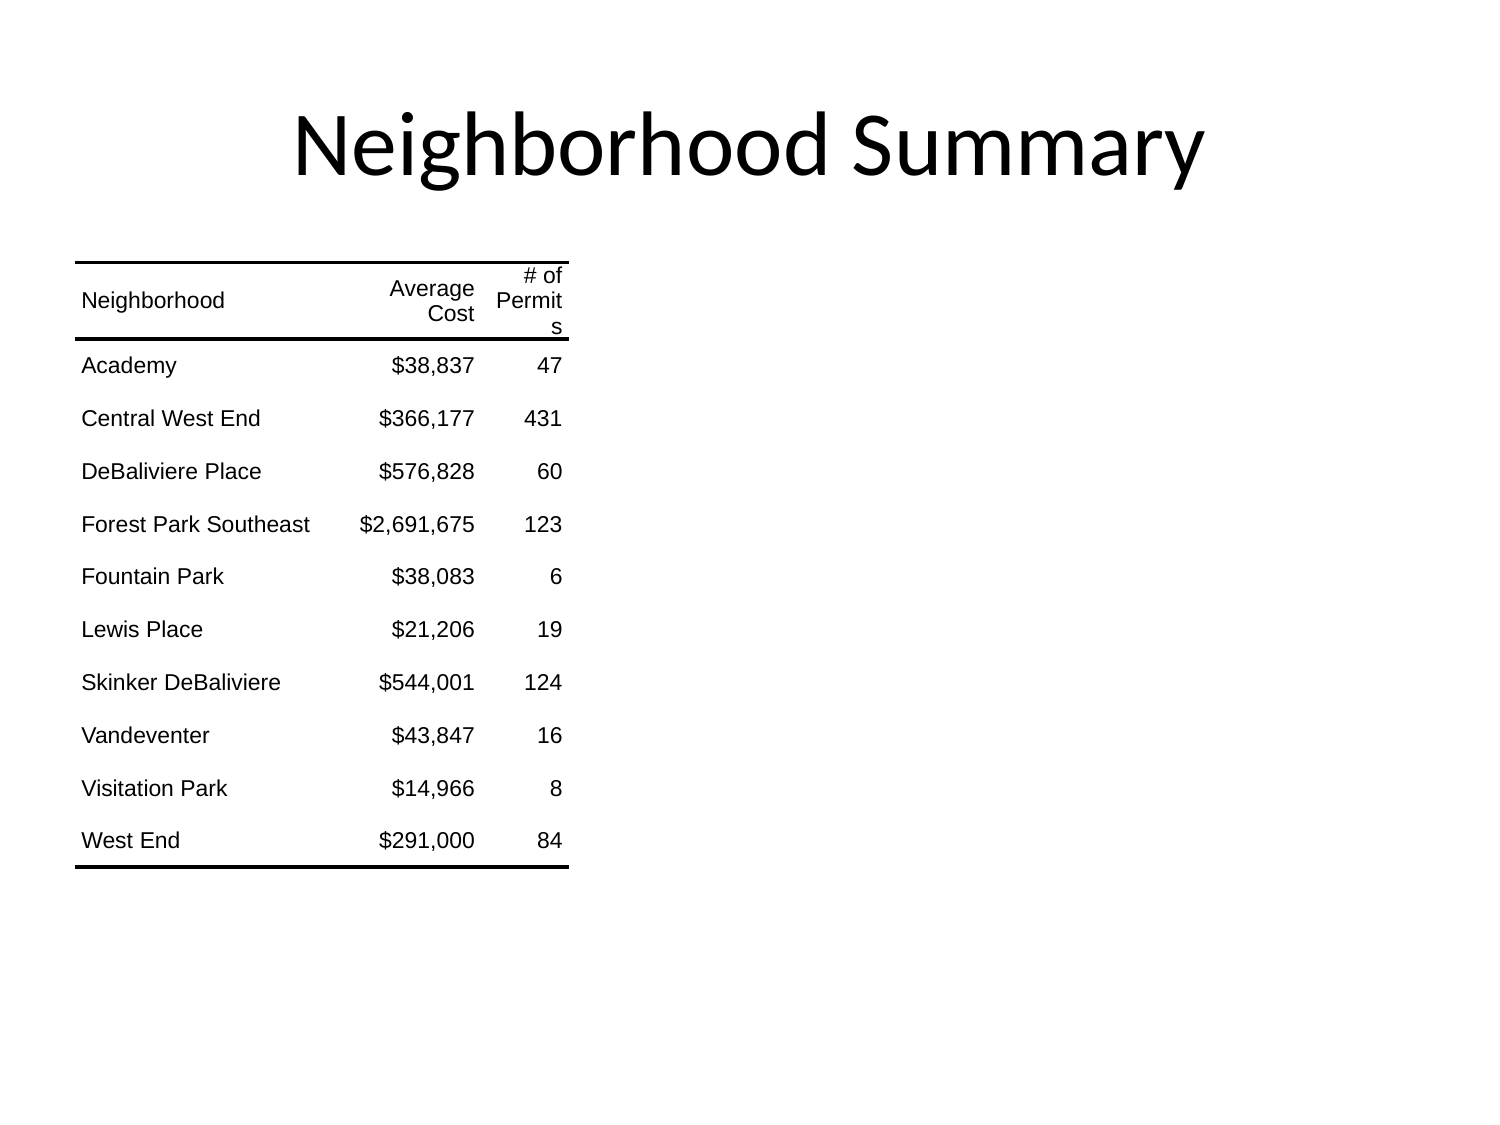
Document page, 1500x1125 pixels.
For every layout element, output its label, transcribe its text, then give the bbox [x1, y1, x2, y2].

table_cell $43,847 [335, 709, 481, 762]
table_cell Lewis Place [75, 603, 335, 656]
table_header Average Cost [335, 264, 481, 337]
table_cell $576,828 [335, 445, 481, 498]
table_cell $366,177 [335, 392, 481, 445]
table_cell $2,691,675 [335, 498, 481, 551]
table_cell $291,000 [335, 814, 481, 865]
table_cell Vandeventer [75, 709, 335, 762]
table_cell 84 [481, 814, 569, 865]
table_cell 431 [481, 392, 569, 445]
table_cell $21,206 [335, 603, 481, 656]
table_cell 16 [481, 709, 569, 762]
table_cell $14,966 [335, 762, 481, 814]
table_cell $38,837 [335, 341, 481, 392]
table_cell Academy [75, 341, 335, 392]
table_cell $544,001 [335, 656, 481, 709]
table_cell 124 [481, 656, 569, 709]
table_cell 8 [481, 762, 569, 814]
table_cell Central West End [75, 392, 335, 445]
table_cell Fountain Park [75, 551, 335, 603]
table_cell 123 [481, 498, 569, 551]
table_header # of Permits [481, 264, 569, 337]
table_cell West End [75, 814, 335, 865]
table_cell 6 [481, 551, 569, 603]
table_cell 60 [481, 445, 569, 498]
table_cell 47 [481, 341, 569, 392]
table_cell $38,083 [335, 551, 481, 603]
table_header Neighborhood [75, 264, 335, 337]
table_cell Forest Park Southeast [75, 498, 335, 551]
table_cell Skinker DeBaliviere [75, 656, 335, 709]
title Neighborhood Summary [75, 45, 1425, 233]
table_cell DeBaliviere Place [75, 445, 335, 498]
table_cell 19 [481, 603, 569, 656]
table_cell Visitation Park [75, 762, 335, 814]
